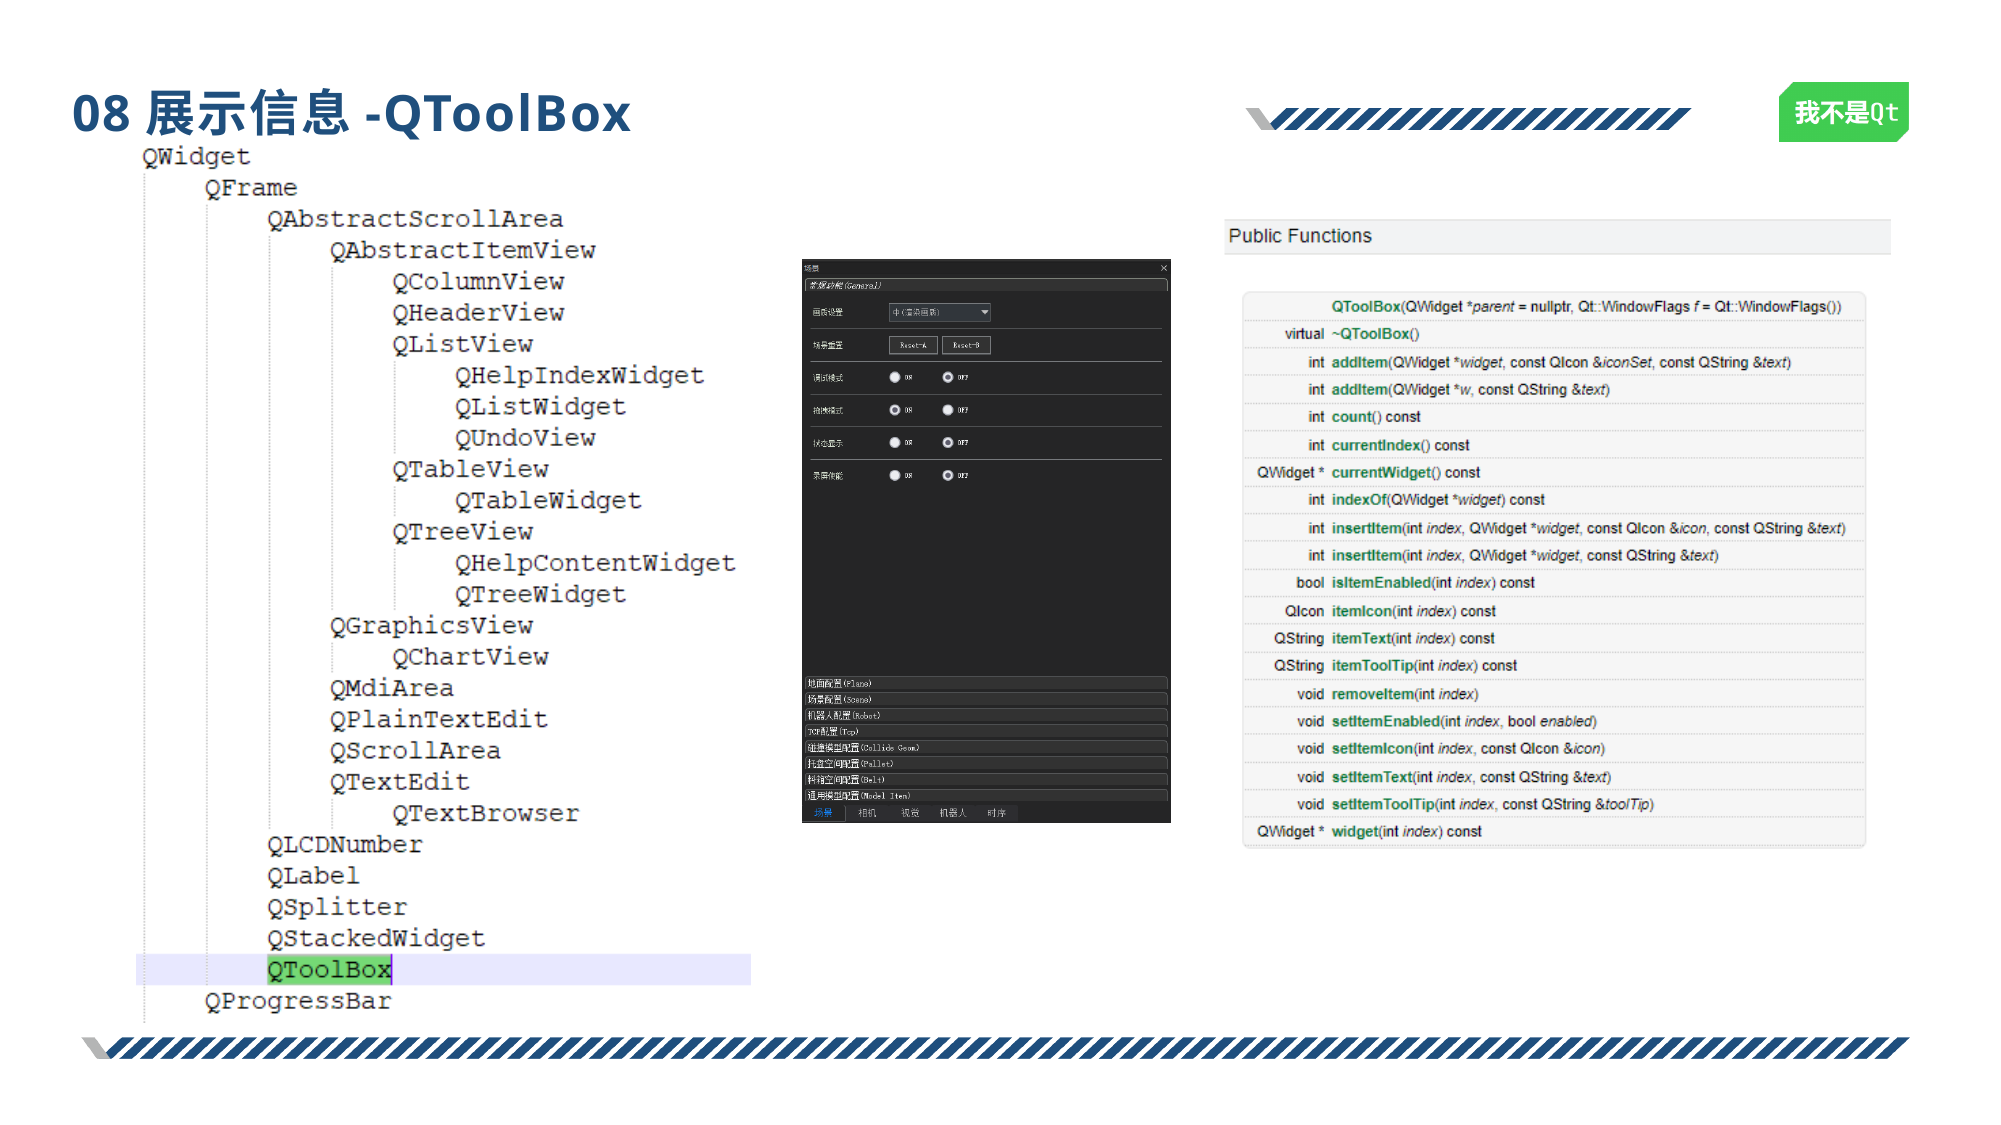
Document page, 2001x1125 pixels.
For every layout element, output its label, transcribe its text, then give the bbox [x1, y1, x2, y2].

picture [81, 1037, 1910, 1059]
picture [1222, 214, 1891, 868]
text_box 08展示信息-QToolBox [57, 73, 647, 149]
picture [1245, 108, 1692, 130]
picture [802, 259, 1171, 823]
picture [136, 141, 751, 1023]
picture [1779, 82, 1909, 142]
